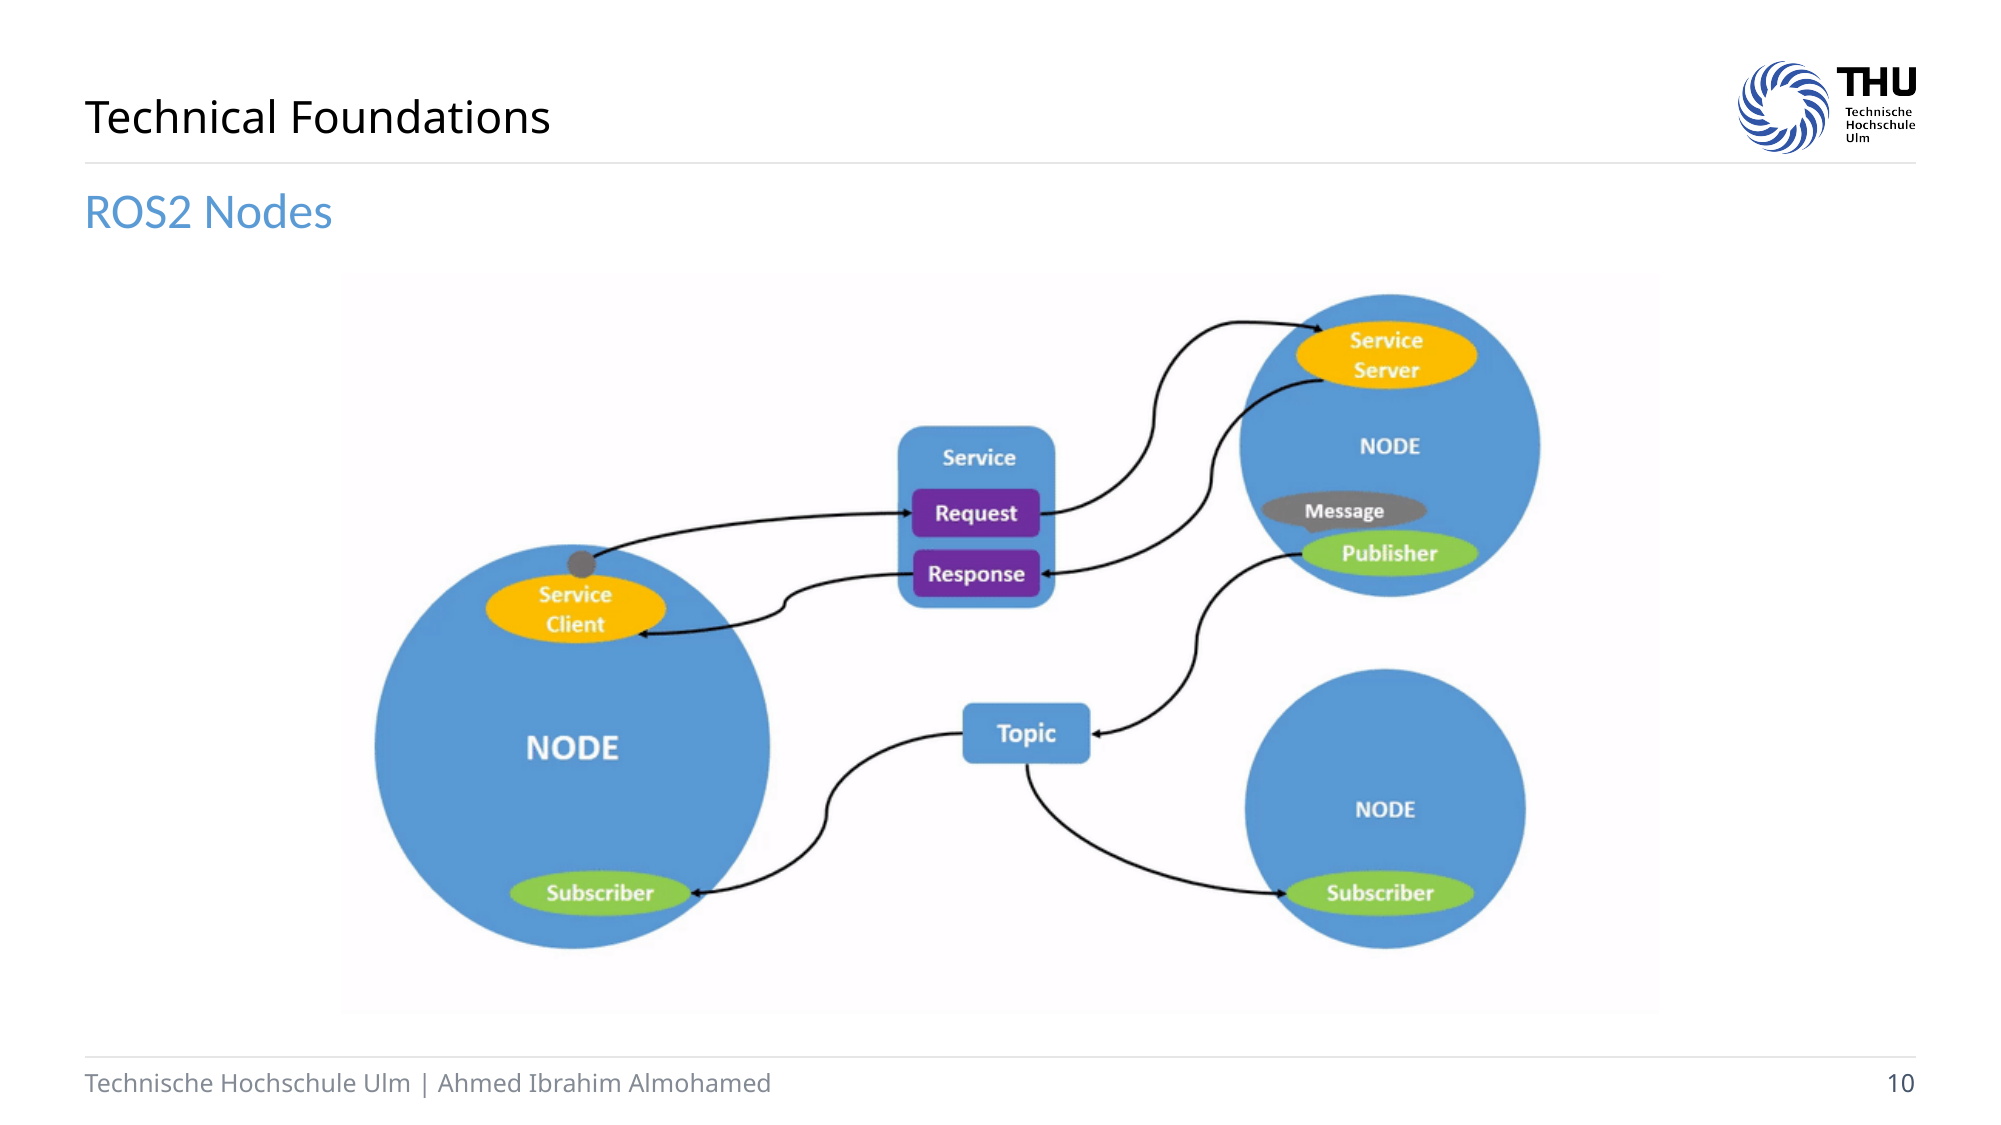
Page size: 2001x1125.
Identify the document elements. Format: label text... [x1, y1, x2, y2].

picture [1738, 61, 1916, 154]
list ROS2 Nodes [84, 164, 1916, 260]
footer Technische Hochschule Ulm | Ahmed Ibrahim Almohamed [84, 1071, 1666, 1098]
title Technical Foundations [84, 72, 1747, 154]
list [341, 272, 1660, 1014]
